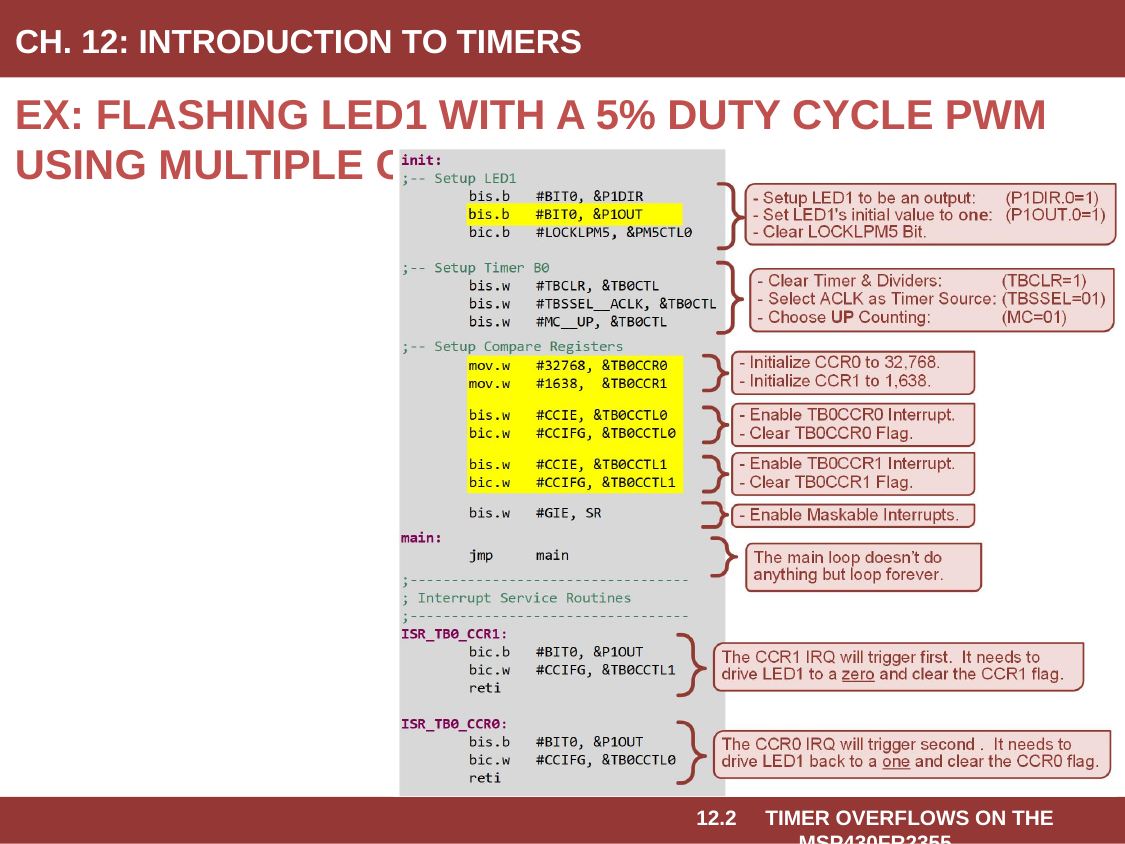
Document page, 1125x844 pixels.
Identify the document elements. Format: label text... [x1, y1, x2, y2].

picture [393, 146, 1118, 798]
text_box [0, 795, 624, 844]
text_box Ex: Flashing LED1 with a 5% Duty Cycle PWM Using Multiple Compares [0, 80, 1125, 196]
subtitle 12.2 Timer Overflows on the MSP430FR2355 [624, 796, 1125, 844]
title Ch. 12: Introduction to Timers [0, 1, 1125, 78]
